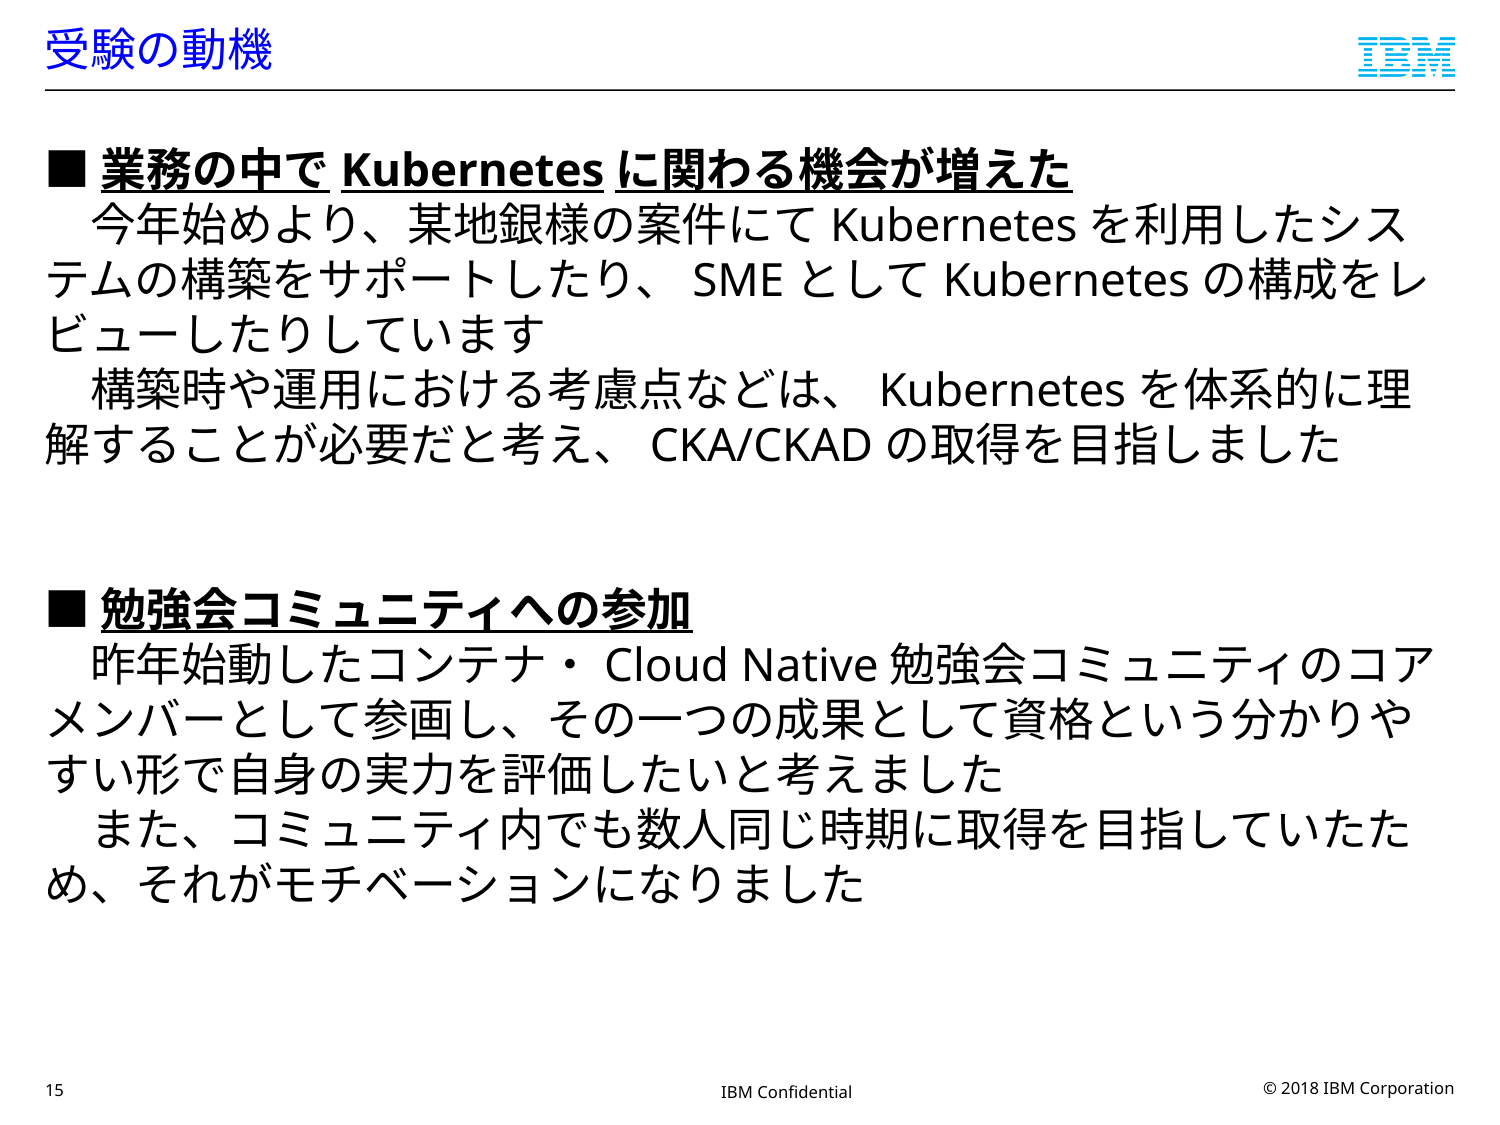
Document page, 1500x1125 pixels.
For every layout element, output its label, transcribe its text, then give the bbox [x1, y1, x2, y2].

text_box ■業務の中でKubernetesに関わる機会が増えた 今年始めより、某地銀様の案件にてKubernetesを利用したシステムの構築をサポートしたり、SMEとしてKubernetesの構成をレビューしたりしています 構築時や運用における考慮点などは、Kubernetesを体系的に理解することが必要だと考え、CKA/CKADの取得を目指しました ■勉強会コミュニティへの参加 昨年始動したコンテナ・Cloud Native勉強会コミュニティのコアメンバーとして参画し、その一つの成果として資格という分かりやすい形で自身の実力を評価したいと考えました また、コミュニティ内でも数人同じ時期に取得を目指していたため、それがモチベーションになりました [29, 133, 1457, 918]
picture [1359, 37, 1455, 77]
title 受験の動機 [29, 19, 1359, 83]
